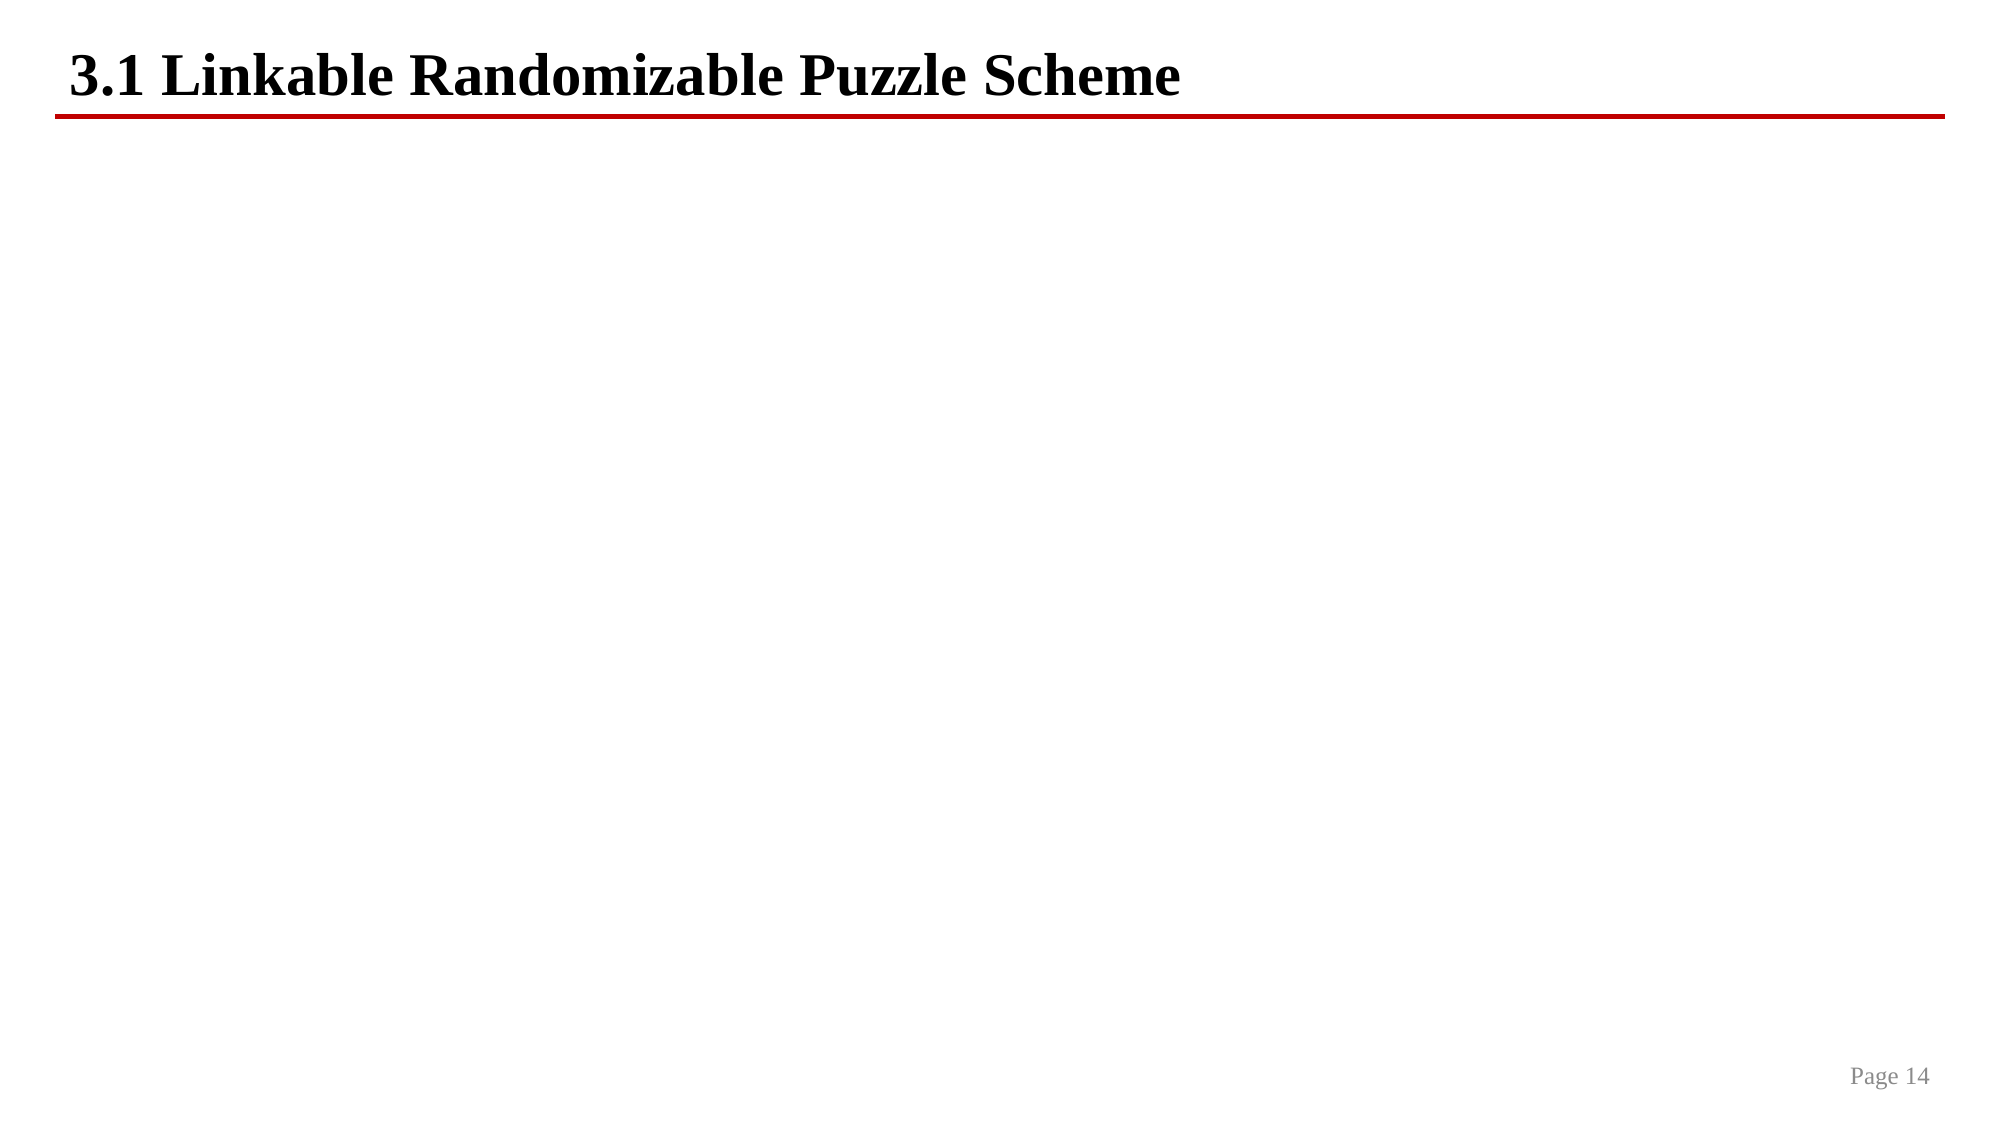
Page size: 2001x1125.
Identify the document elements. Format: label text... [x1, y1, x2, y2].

slide_number Page 14 [1494, 1053, 1945, 1095]
title 3.1 Linkable Randomizable Puzzle Scheme [55, 26, 1945, 115]
